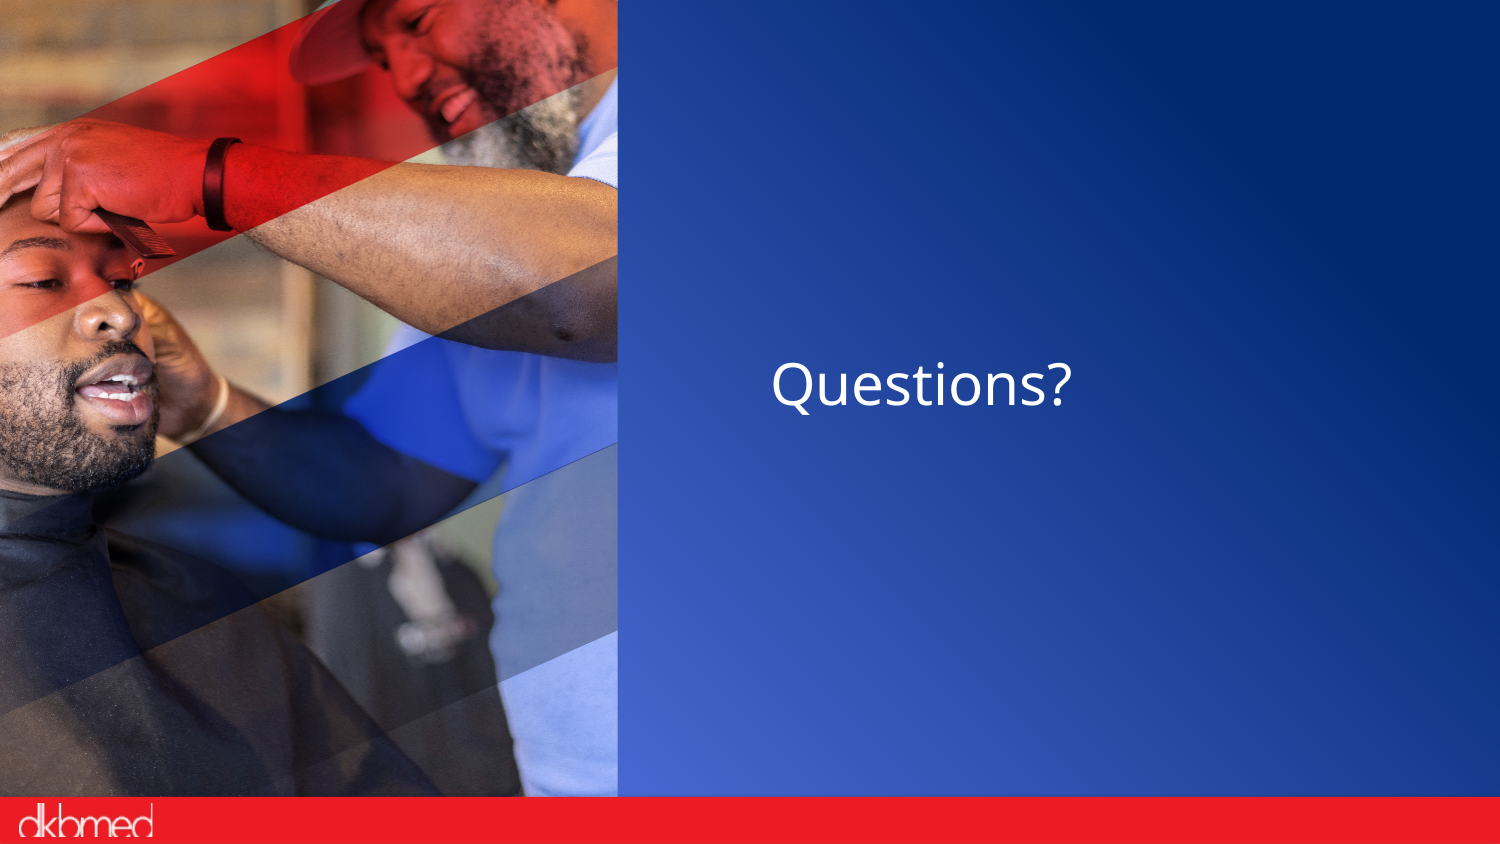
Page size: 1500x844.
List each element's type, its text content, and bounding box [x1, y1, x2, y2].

picture [0, 0, 618, 796]
title Questions? [769, 329, 1388, 510]
